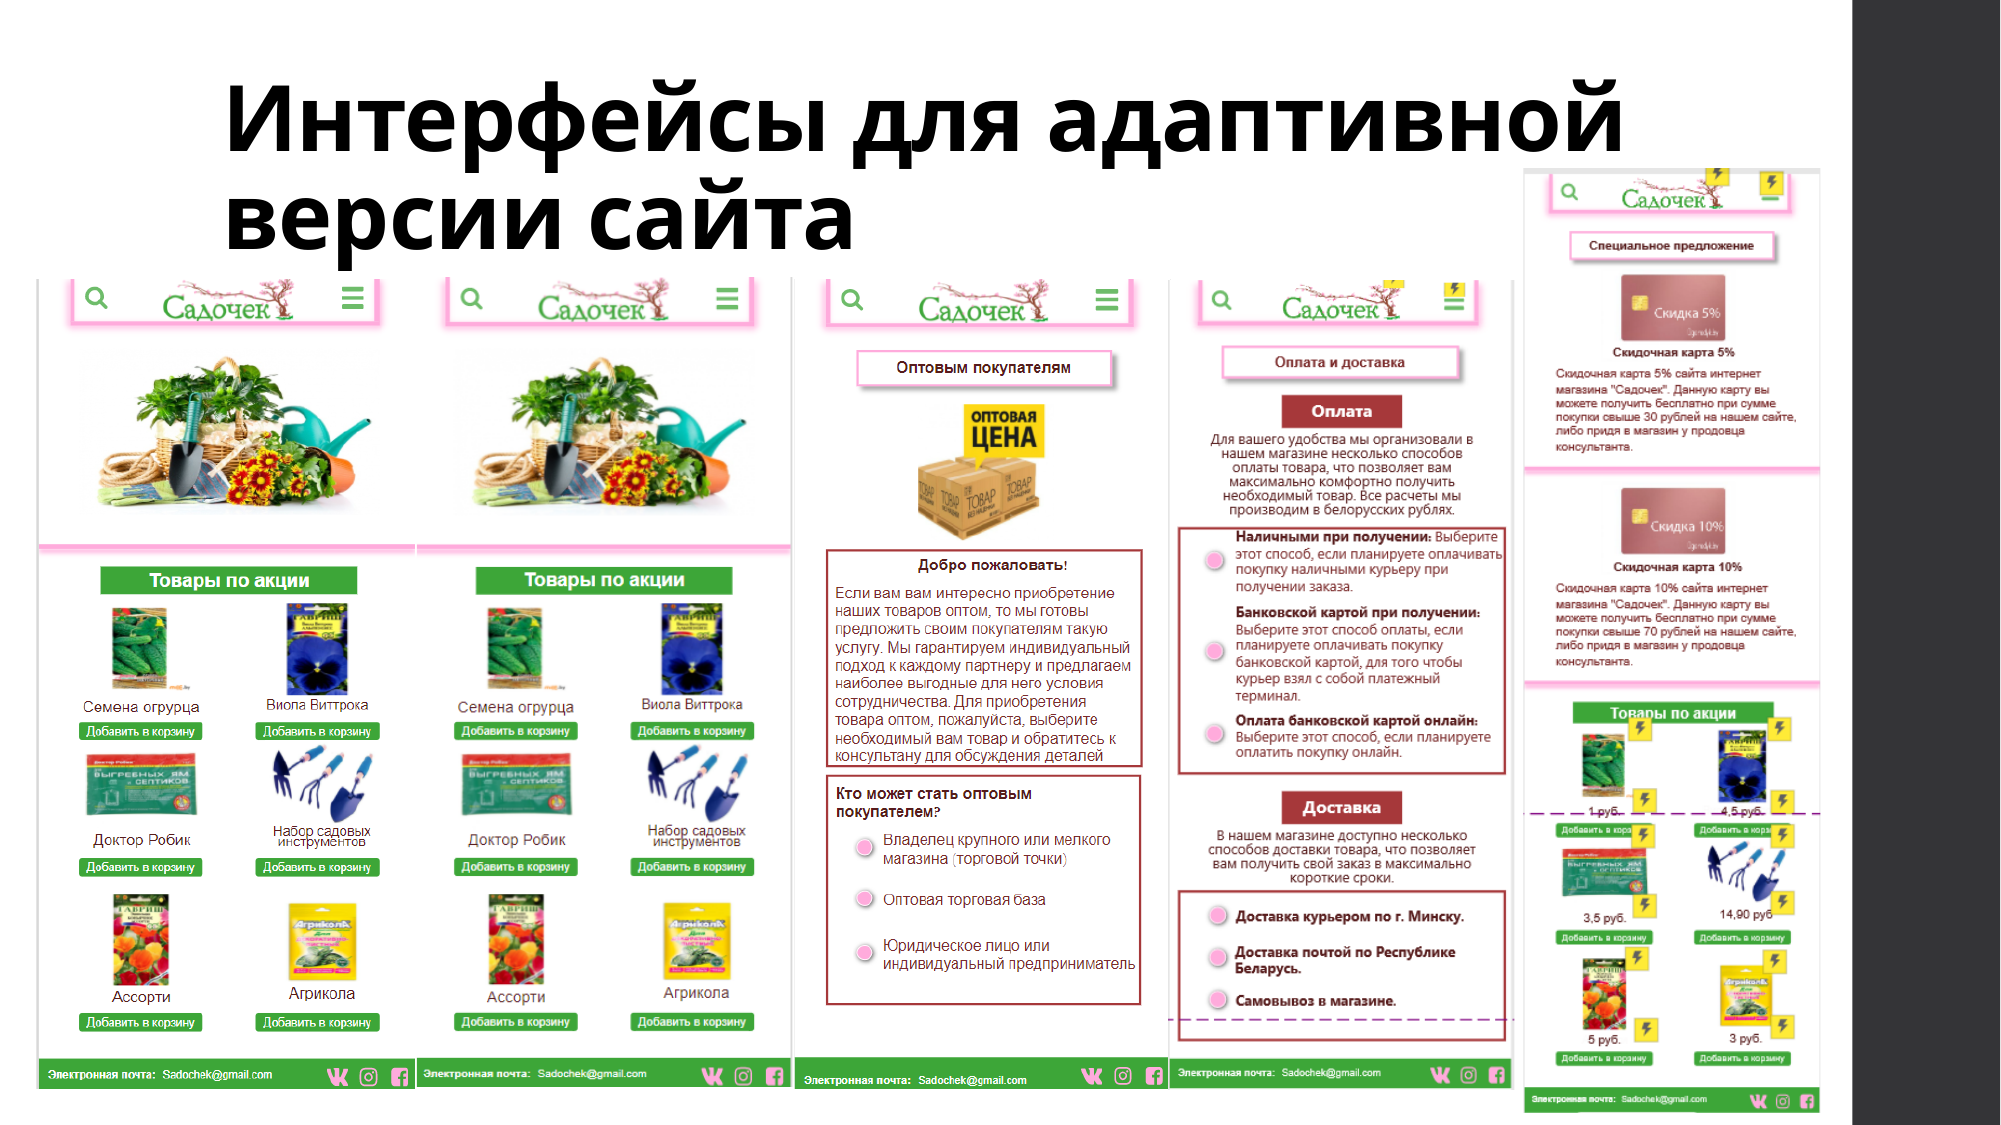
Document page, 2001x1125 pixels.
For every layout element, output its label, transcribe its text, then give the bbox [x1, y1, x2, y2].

title Интерфейсы для адаптивной версии сайта [206, 60, 1797, 277]
picture [794, 278, 1515, 1091]
picture [36, 277, 793, 1089]
picture [1523, 168, 1821, 1113]
